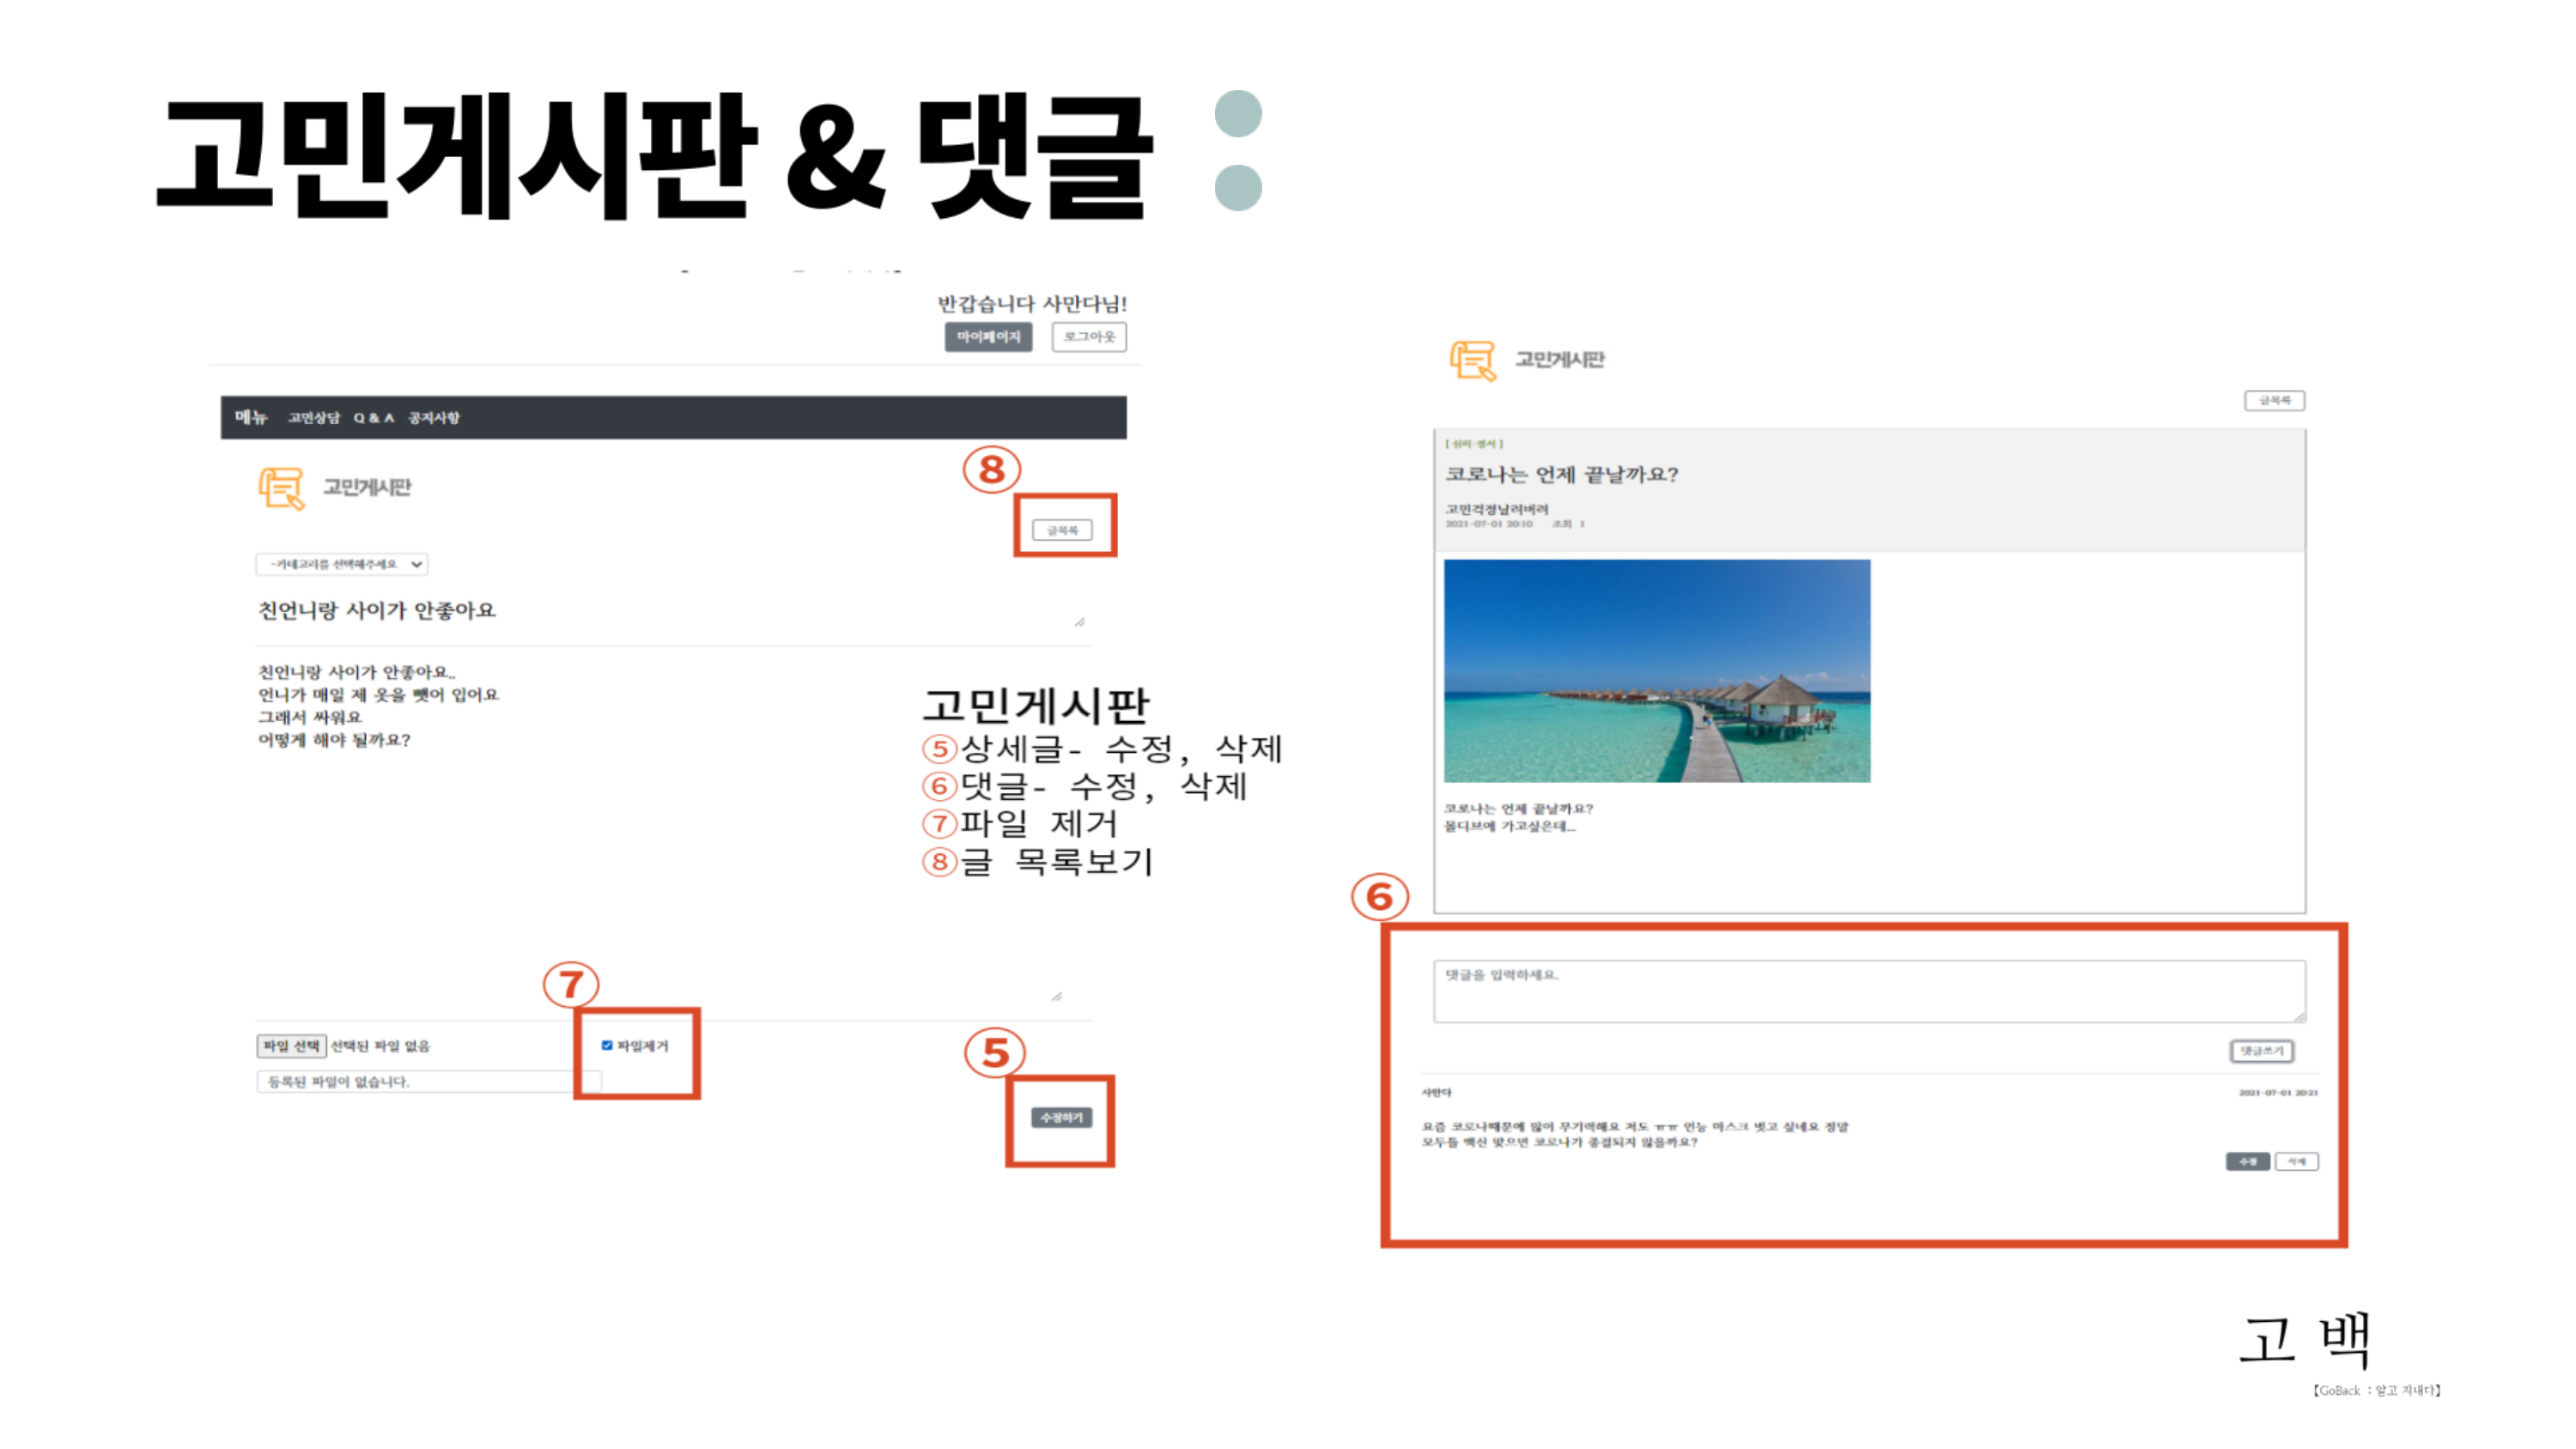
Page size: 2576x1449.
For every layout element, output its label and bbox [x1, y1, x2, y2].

text_box [2046, 1286, 2576, 1411]
text_box [125, 227, 2398, 1288]
text_box [1215, 90, 1262, 212]
picture [132, 34, 1221, 294]
